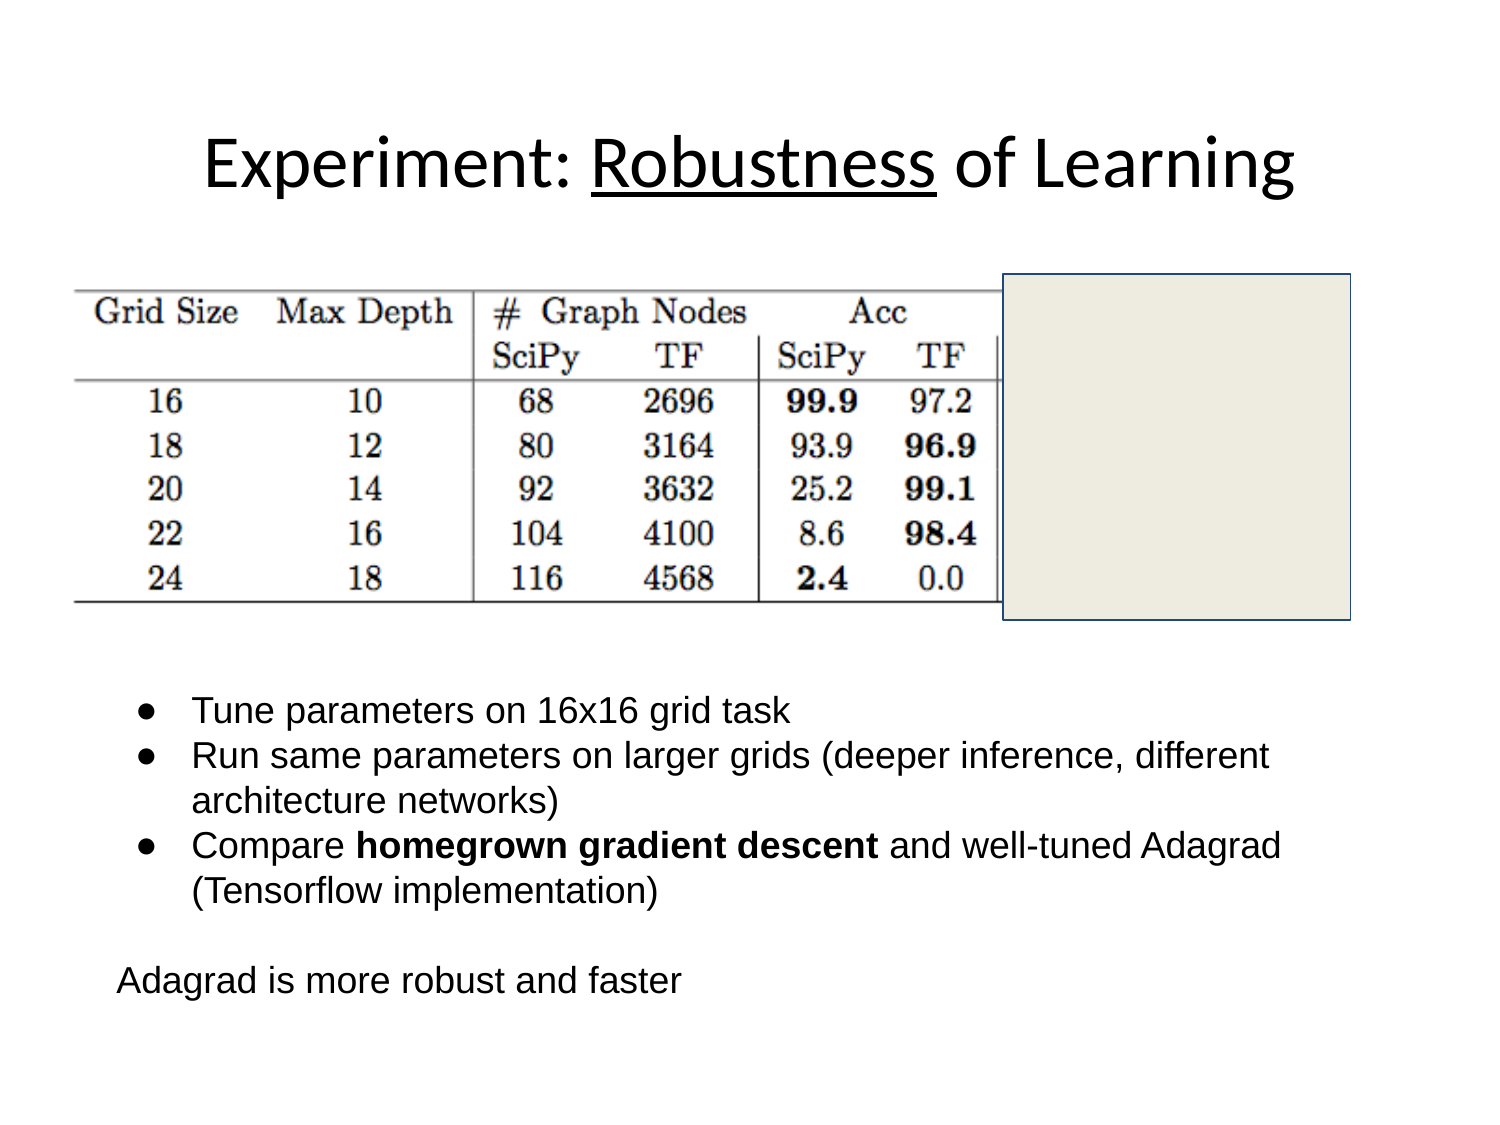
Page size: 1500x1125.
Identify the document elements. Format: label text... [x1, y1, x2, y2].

title Experiment: Robustness of Learning [51, 97, 1449, 223]
text_box Tune parameters on 16x16 grid task Run same parameters on larger grids (deeper inference, different architecture networks) Compare homegrown gradient descent and well-tuned Adagrad (Tensorflow implementation) Adagrad is more robust and faster [101, 671, 1373, 1055]
picture [24, 247, 1351, 648]
